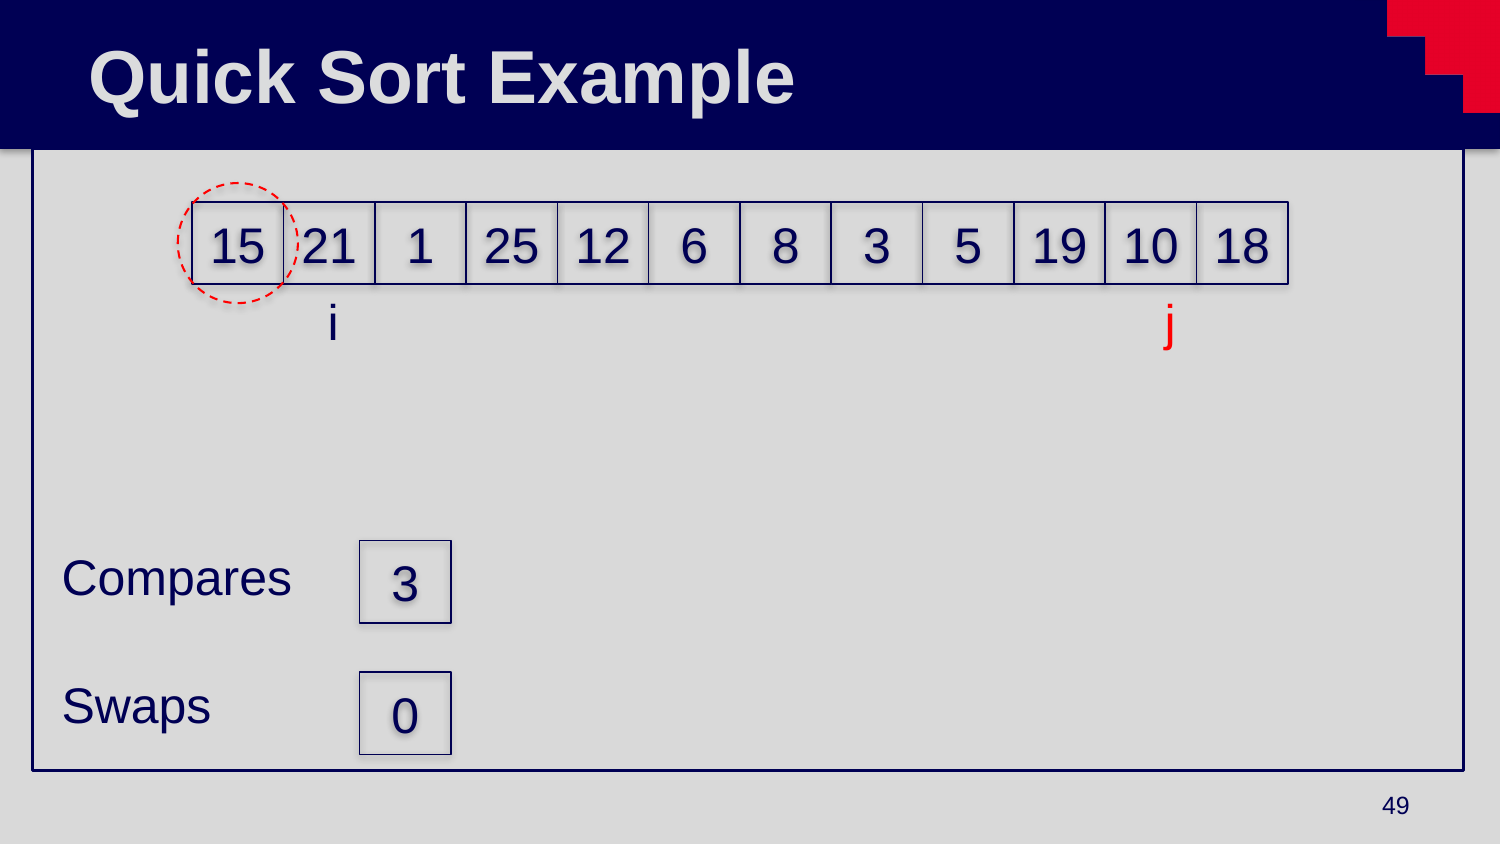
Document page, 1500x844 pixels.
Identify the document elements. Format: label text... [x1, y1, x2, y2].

text_box 3 [359, 540, 452, 624]
text_box 19 [1013, 201, 1103, 285]
list i j Compares Swaps [31, 146, 1465, 772]
text_box 8 [739, 201, 829, 285]
text_box 6 [648, 201, 738, 285]
picture [1387, 0, 1500, 113]
text_box 1 [374, 201, 464, 285]
text_box 12 [557, 201, 647, 285]
text_box [176, 182, 299, 304]
title Quick Sort Example [0, 0, 1356, 150]
text_box 5 [922, 201, 1012, 285]
text_box 3 [831, 201, 921, 285]
slide_number 49 [1074, 782, 1425, 827]
text_box 0 [359, 671, 452, 755]
text_box 10 [1104, 201, 1195, 285]
text_box 18 [1196, 201, 1289, 285]
text_box 25 [465, 201, 556, 285]
text_box 21 [285, 201, 373, 285]
